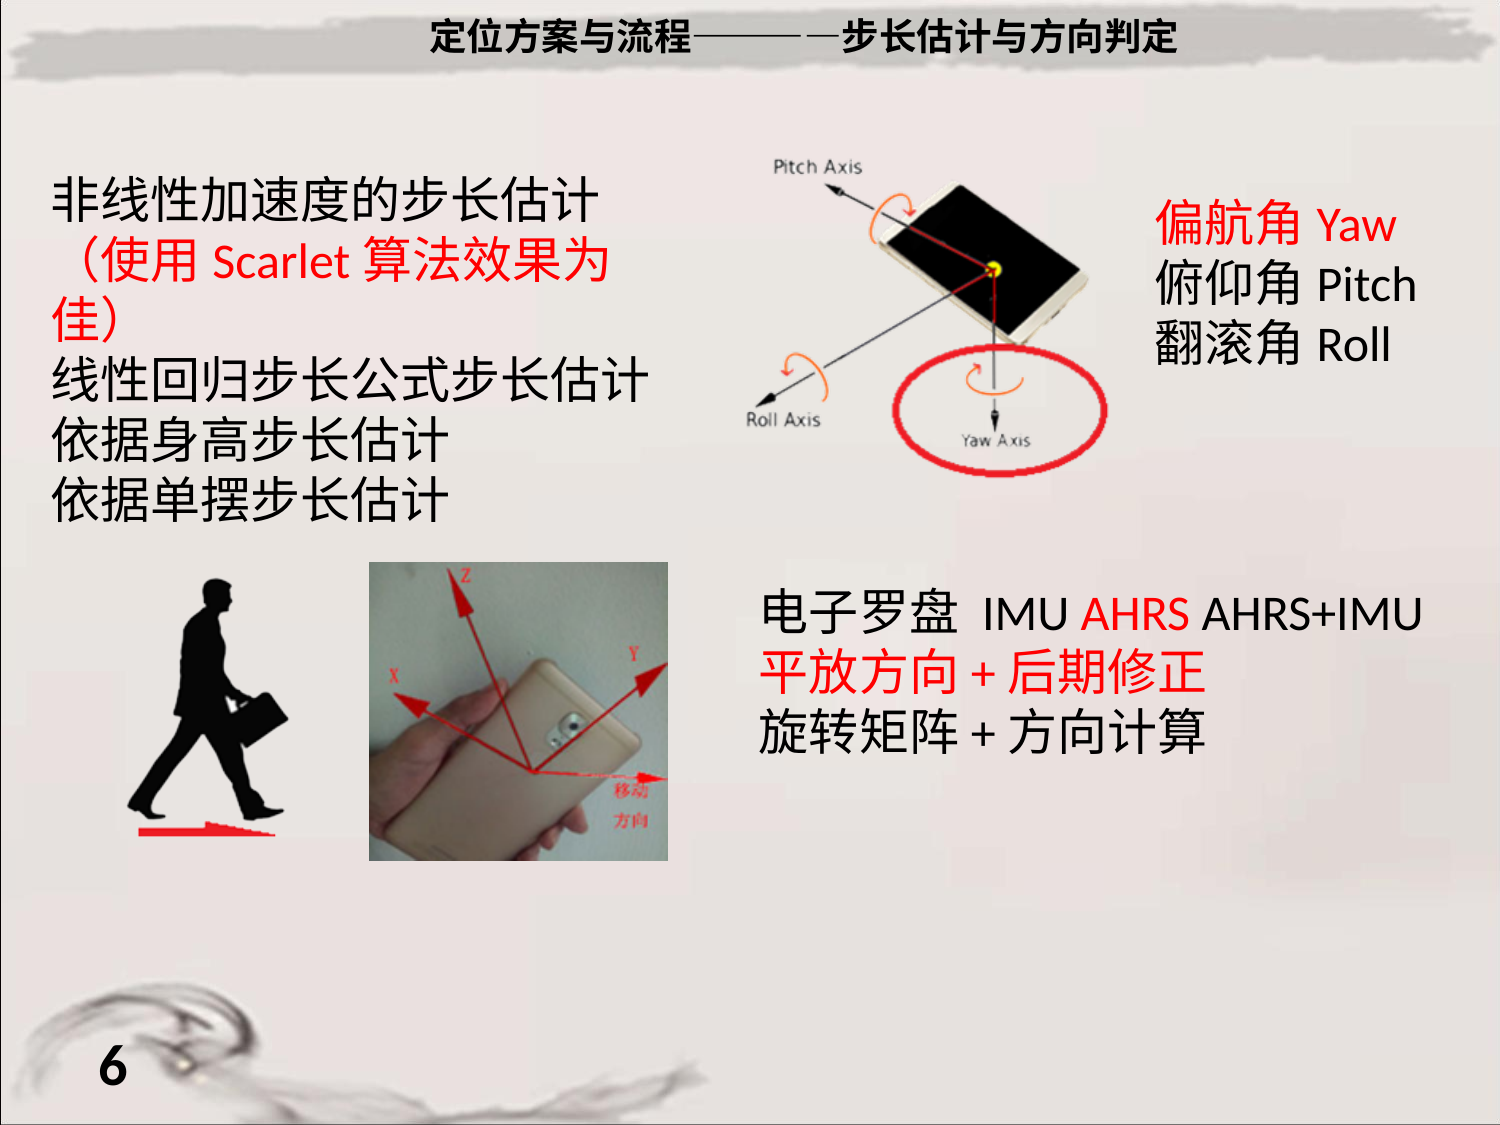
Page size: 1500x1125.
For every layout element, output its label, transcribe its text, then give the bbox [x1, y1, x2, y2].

text_box 偏航角Yaw 俯仰角Pitch 翻滚角Roll [1139, 183, 1447, 379]
text_box 非线性加速度的步长估计 （使用Scarlet算法效果为佳） 线性回归步长公式步长估计 依据身高步长估计 依据单摆步长估计 [35, 160, 668, 536]
text_box 6 [83, 1020, 172, 1105]
text_box 定位方案与流程————步长估计与方向判定 [414, 5, 1218, 66]
picture [0, 0, 1500, 1125]
text_box [78, 199, 109, 261]
text_box [78, 282, 109, 343]
text_box 电子罗盘 IMU AHRS AHRS+IMU 平放方向+后期修正 旋转矩阵+方向计算 [744, 572, 1439, 858]
